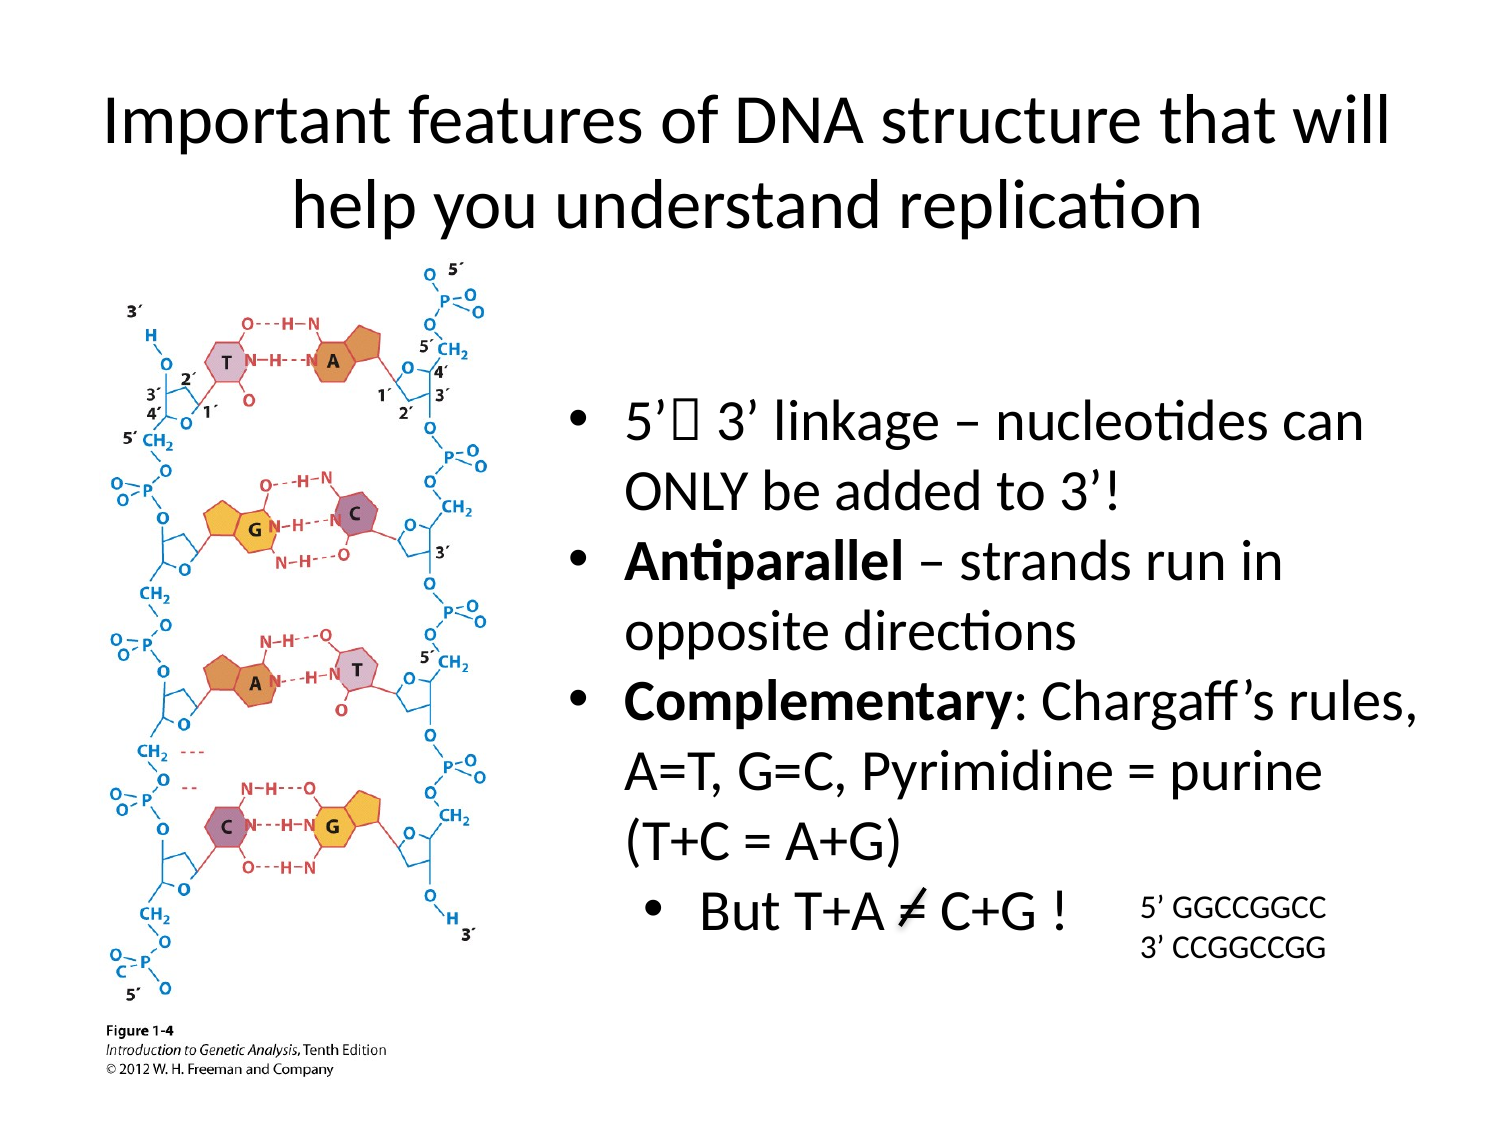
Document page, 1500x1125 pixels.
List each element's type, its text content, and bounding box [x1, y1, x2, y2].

title Important features of DNA structure that will help you understand replication [34, 64, 1463, 252]
text_box 5’ 3’ linkage – nucleotides can ONLY be added to 3’! Antiparallel – strands run in opposite directions Complementary: Chargaff’s rules, A=T, G=C, Pyrimidine = purine (T+C = A+G) But T+A = C+G ! [553, 375, 1454, 1020]
picture [99, 251, 488, 1080]
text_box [899, 887, 926, 926]
text_box 5’ GGCCGGCC 3’ CCGGCCGG [1124, 877, 1413, 973]
